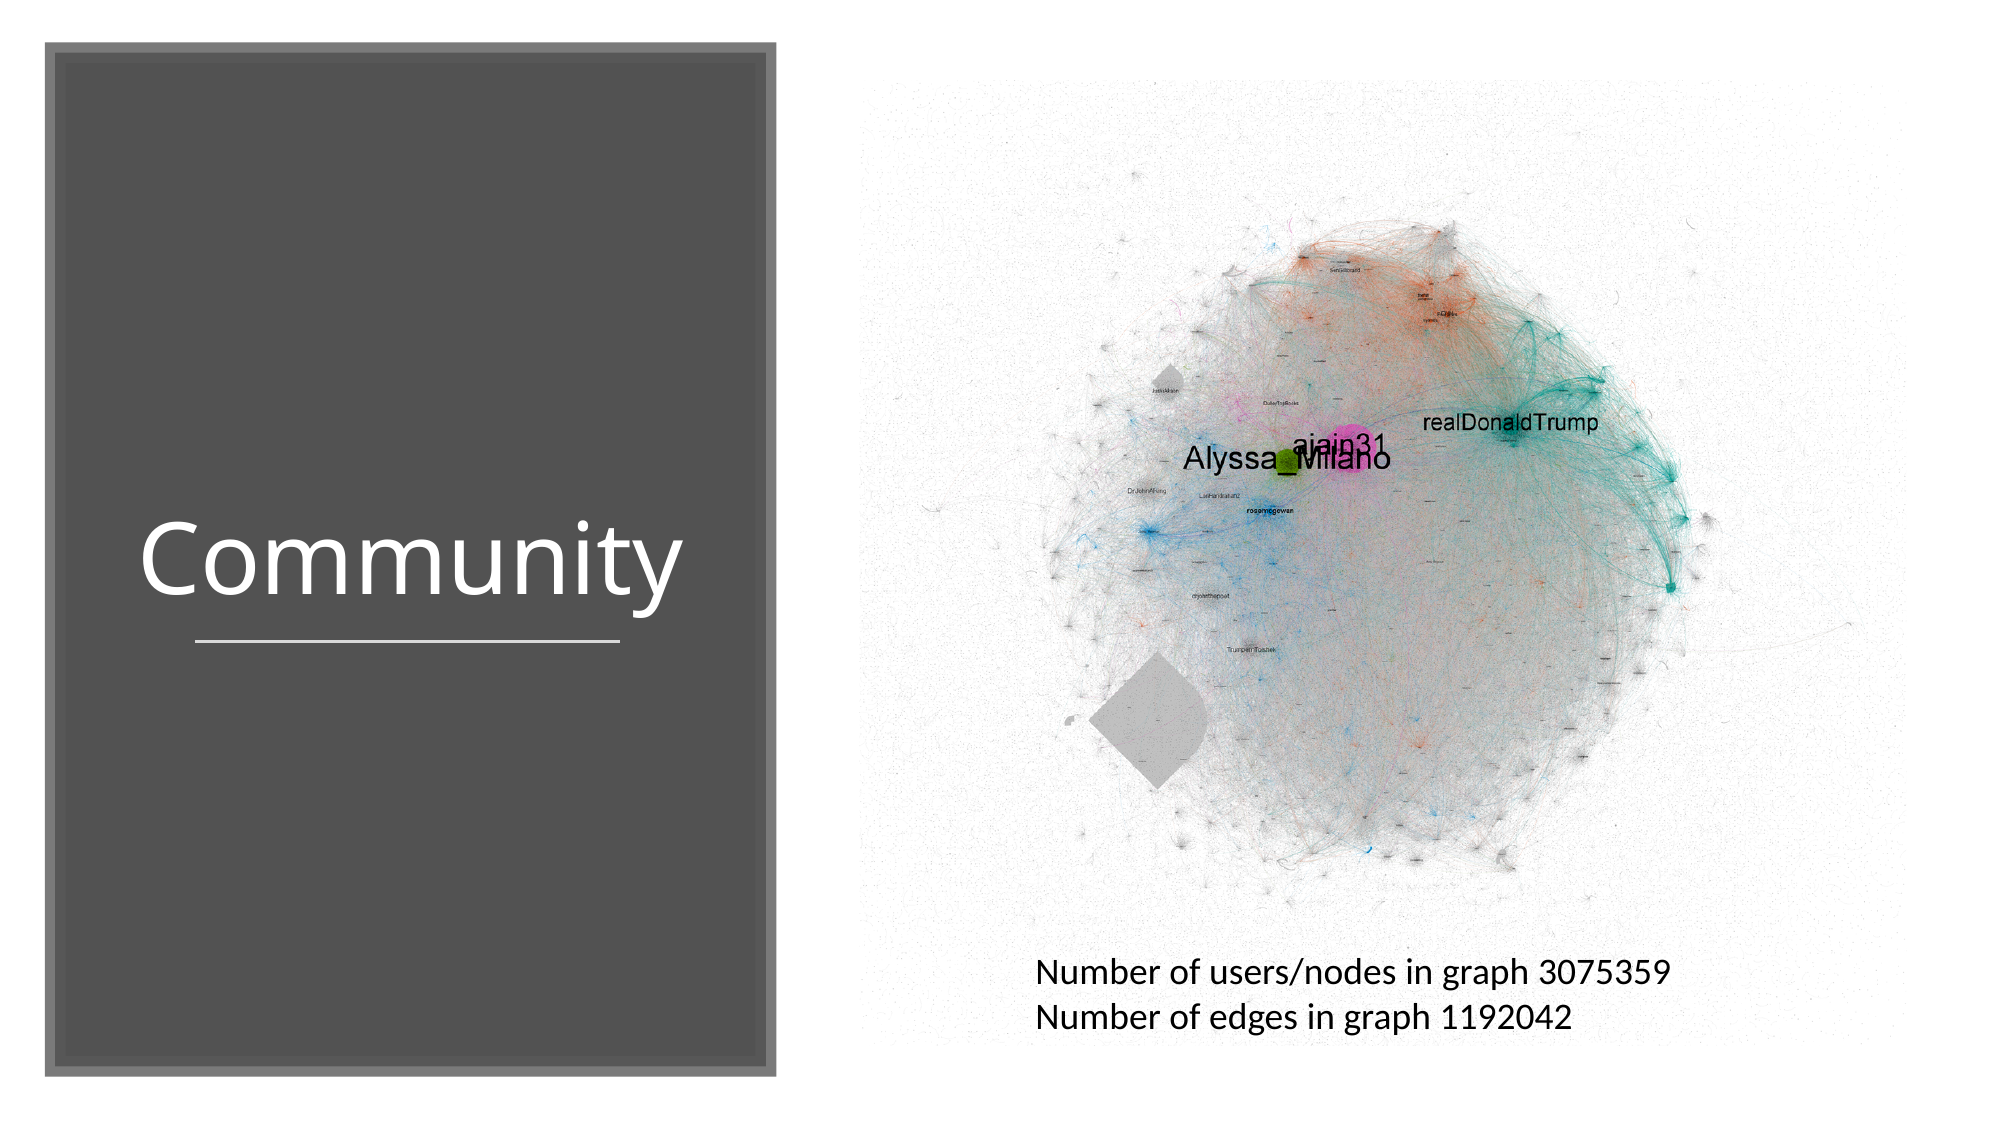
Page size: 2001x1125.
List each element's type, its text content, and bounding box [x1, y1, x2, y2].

text_box [54, 52, 767, 1067]
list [859, 80, 1907, 1046]
title Community [110, 149, 711, 624]
